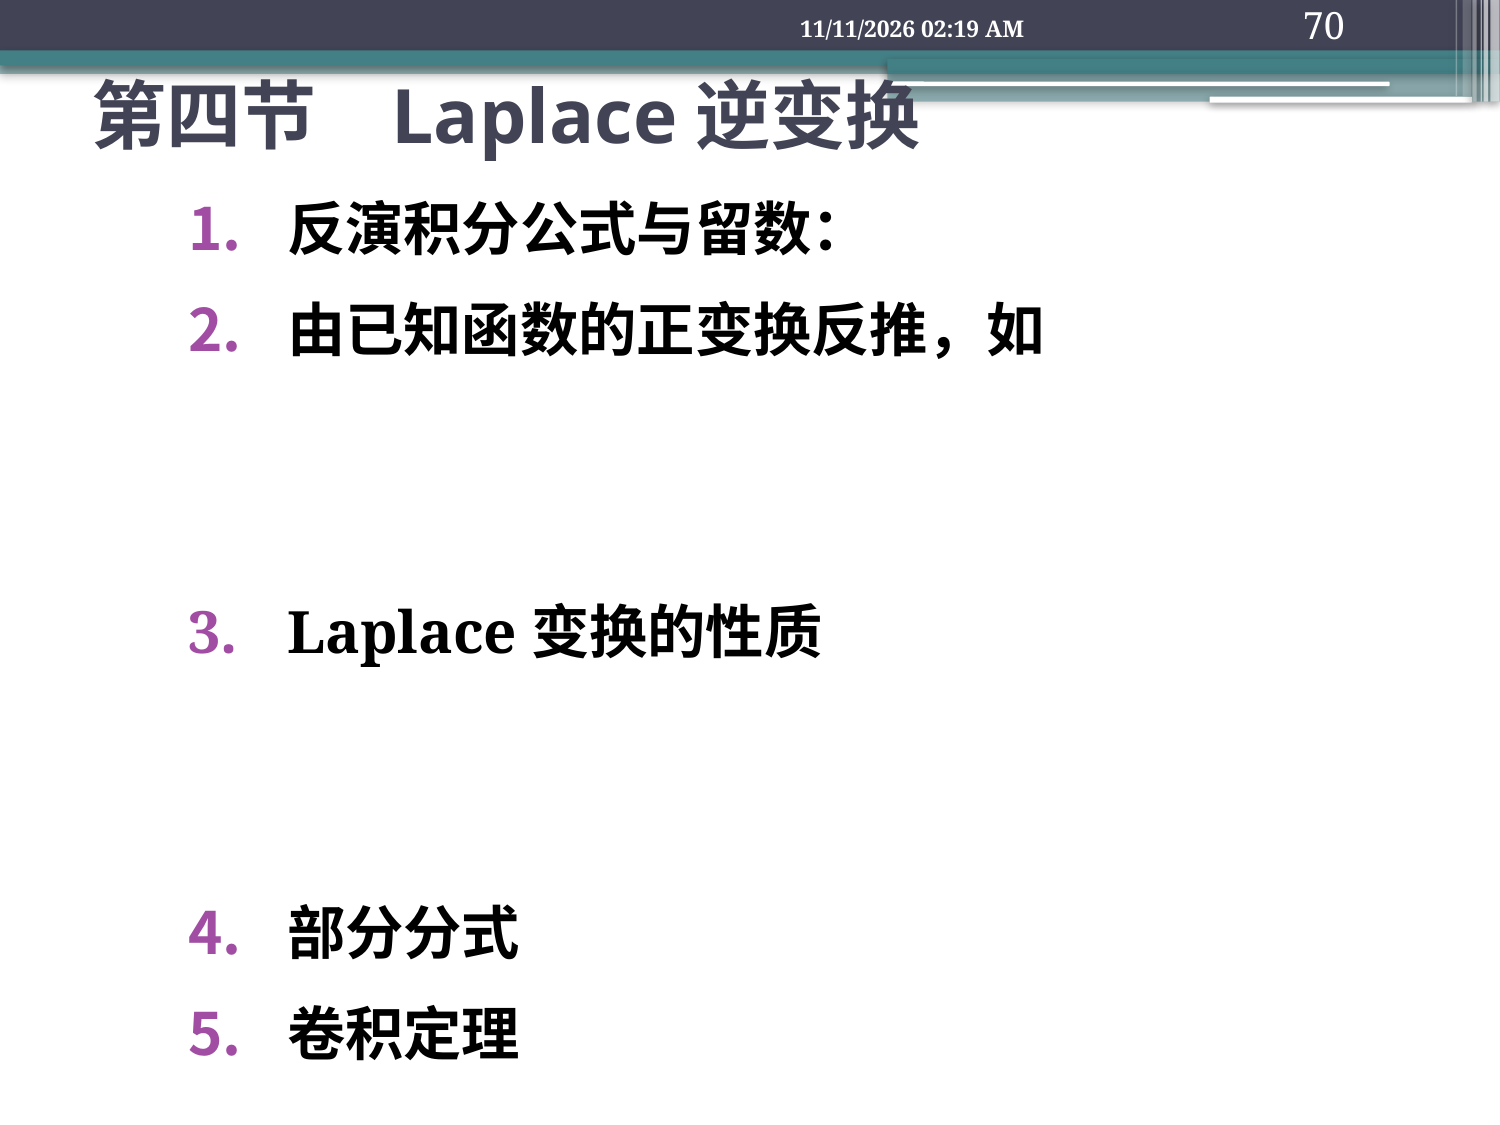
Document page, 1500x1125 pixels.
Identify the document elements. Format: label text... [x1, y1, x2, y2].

title 第四节 Laplace逆变换 [76, 42, 1427, 185]
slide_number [785, 7, 1167, 83]
slide_number 70 [1187, 0, 1360, 61]
